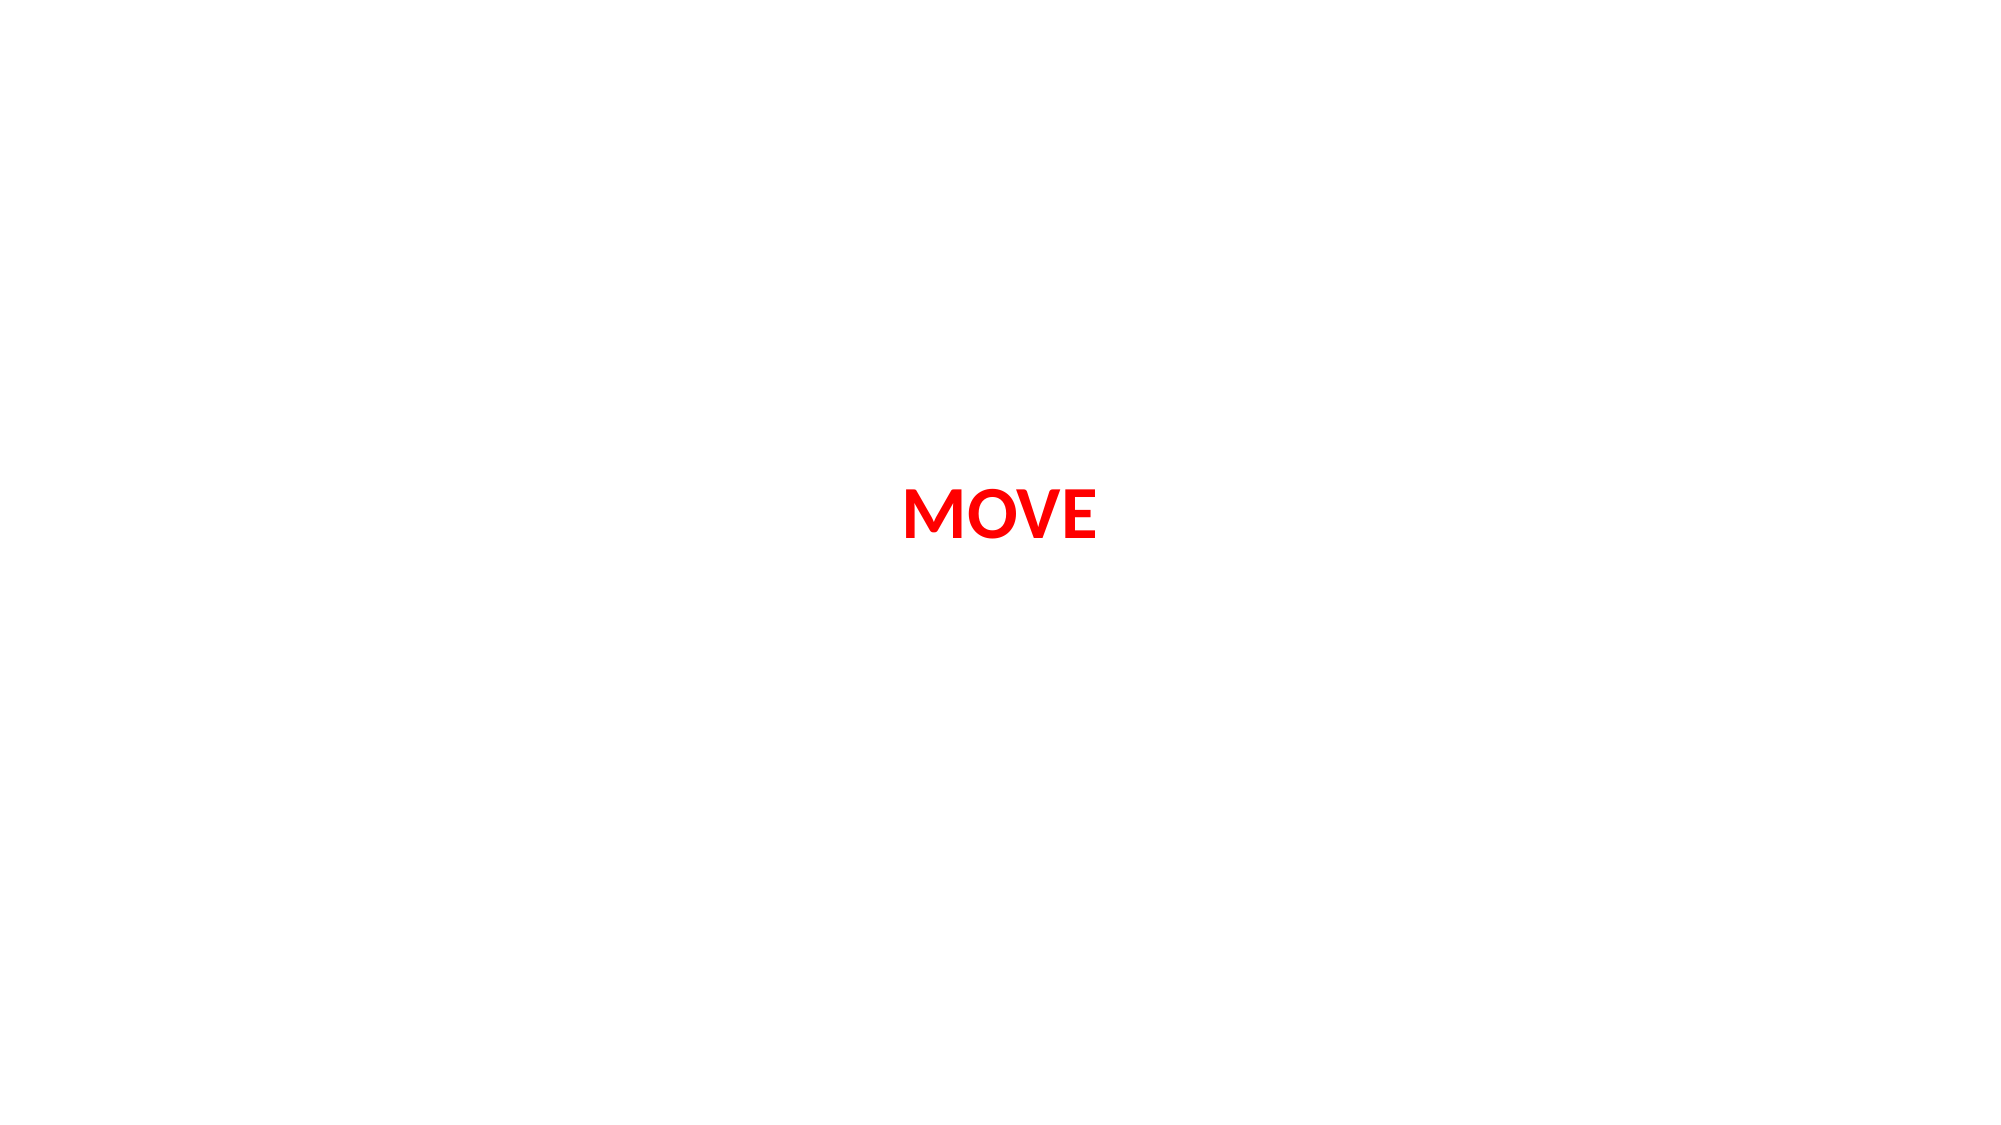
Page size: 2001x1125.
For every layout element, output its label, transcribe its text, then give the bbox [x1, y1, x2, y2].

text_box MOVE [887, 456, 1113, 562]
